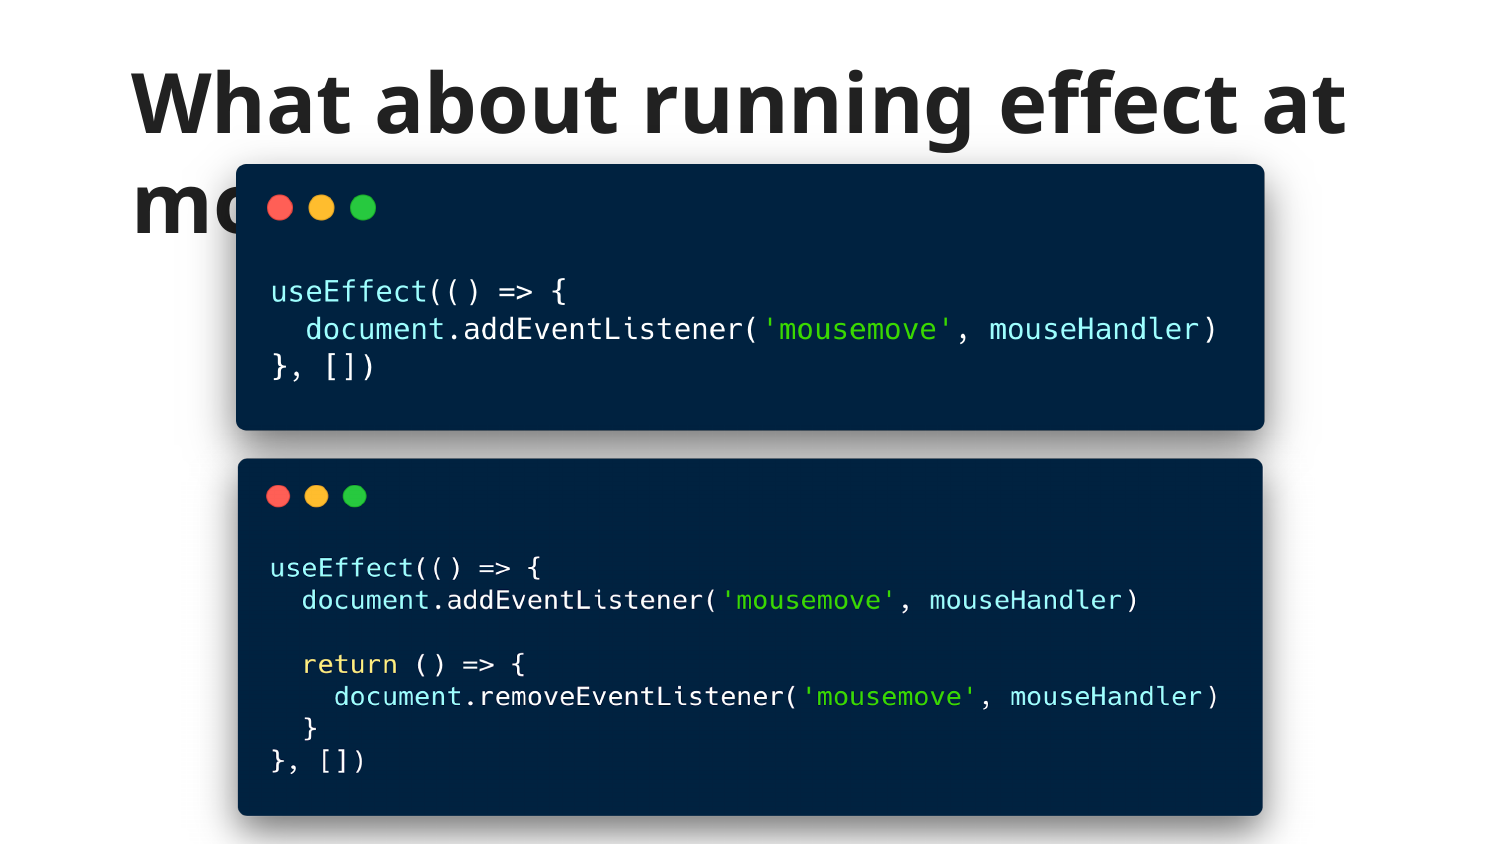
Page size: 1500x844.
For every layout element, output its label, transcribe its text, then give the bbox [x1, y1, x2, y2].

picture [139, 50, 1361, 844]
title What about running effect at mount / unmount? [116, 34, 1384, 158]
